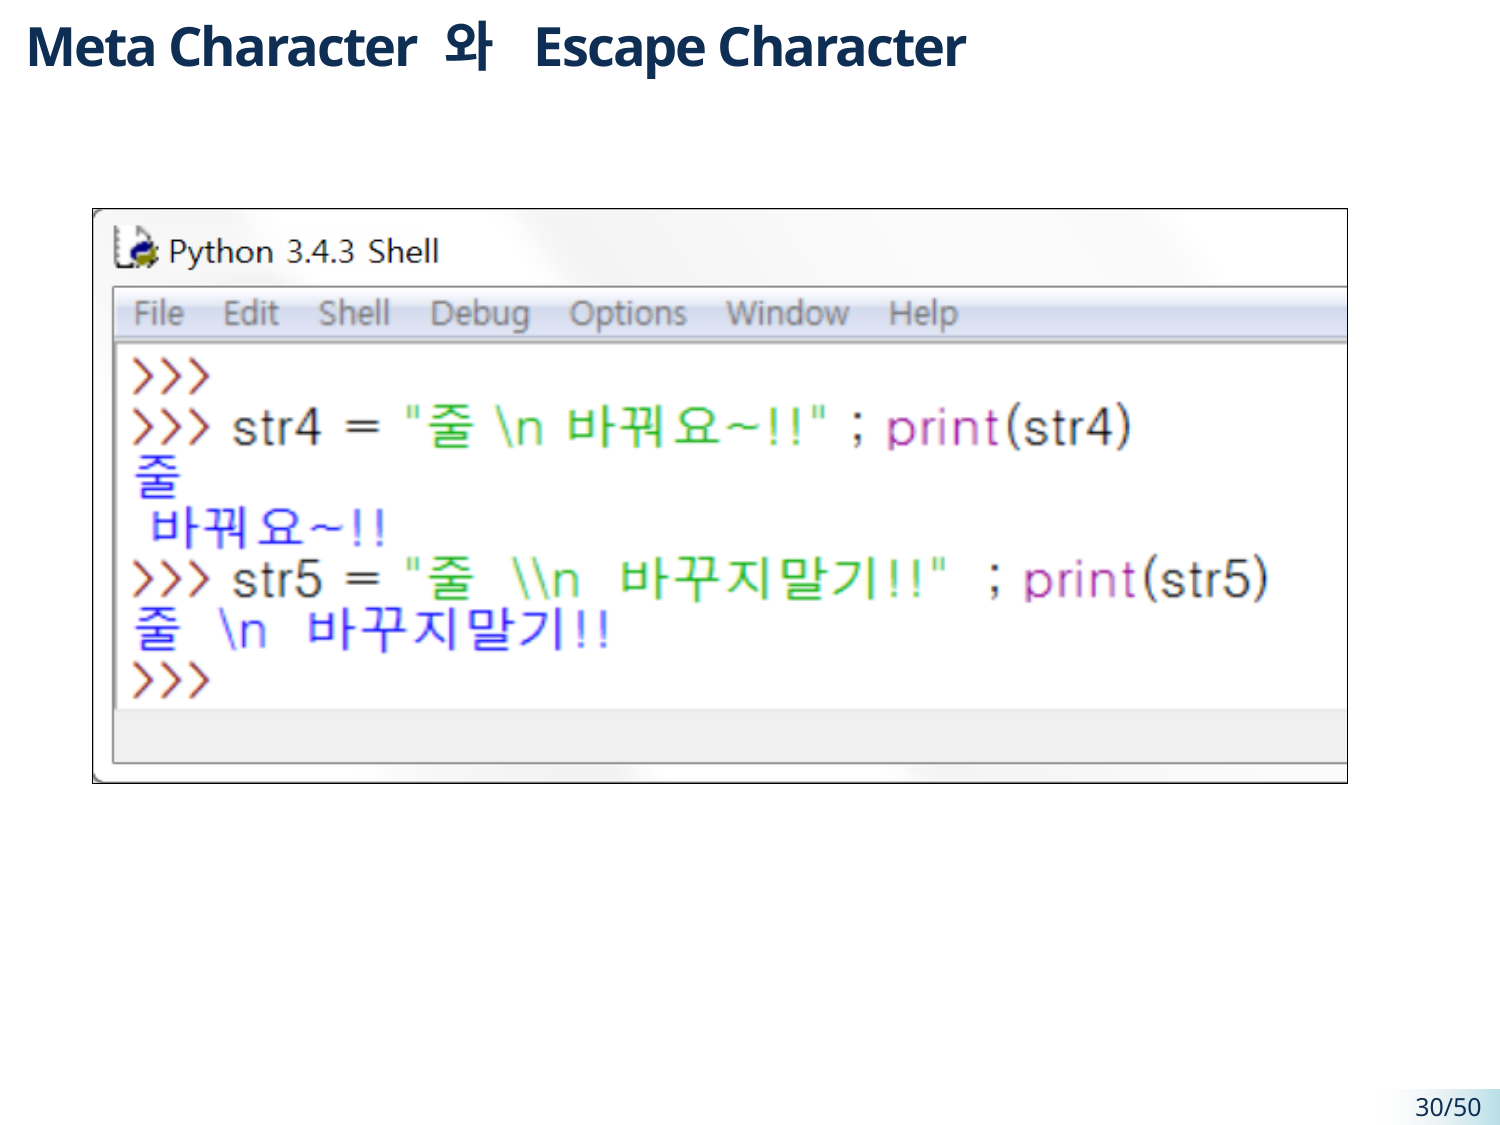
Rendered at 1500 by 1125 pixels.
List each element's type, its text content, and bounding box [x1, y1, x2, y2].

title Meta Character 와 Escape Character [10, 5, 1288, 84]
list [92, 207, 1349, 785]
